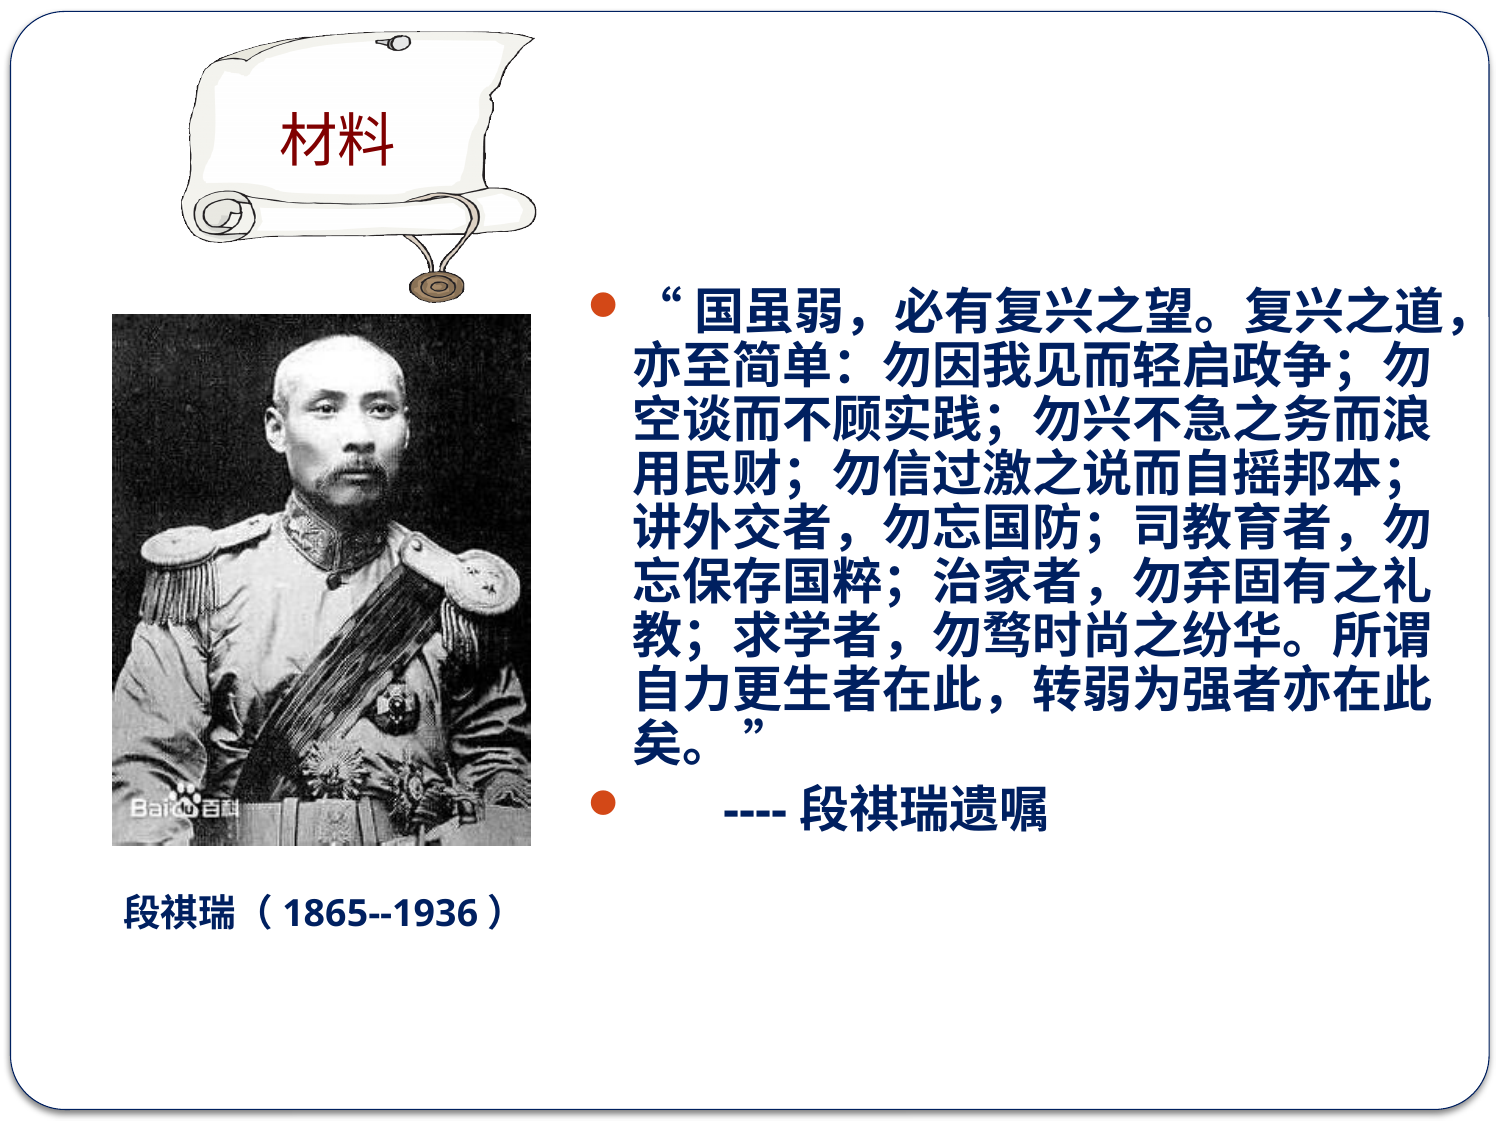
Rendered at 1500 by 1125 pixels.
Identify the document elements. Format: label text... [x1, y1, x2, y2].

list “国虽弱，必有复兴之望。复兴之道，亦至简单：勿因我见而轻启政争；勿空谈而不顾实践；勿兴不急之务而浪用民财；勿信过激之说而自摇邦本；讲外交者，勿忘国防；司教育者，勿忘保存国粹；治家者，勿弃固有之礼教；求学者，勿骛时尚之纷华。所谓自力更生者在此，转弱为强者亦在此矣。 ” ----段祺瑞遗嘱 [572, 278, 1479, 934]
text_box 段祺瑞（1865--1936） [108, 881, 549, 942]
picture [111, 314, 532, 846]
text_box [100, 30, 576, 303]
